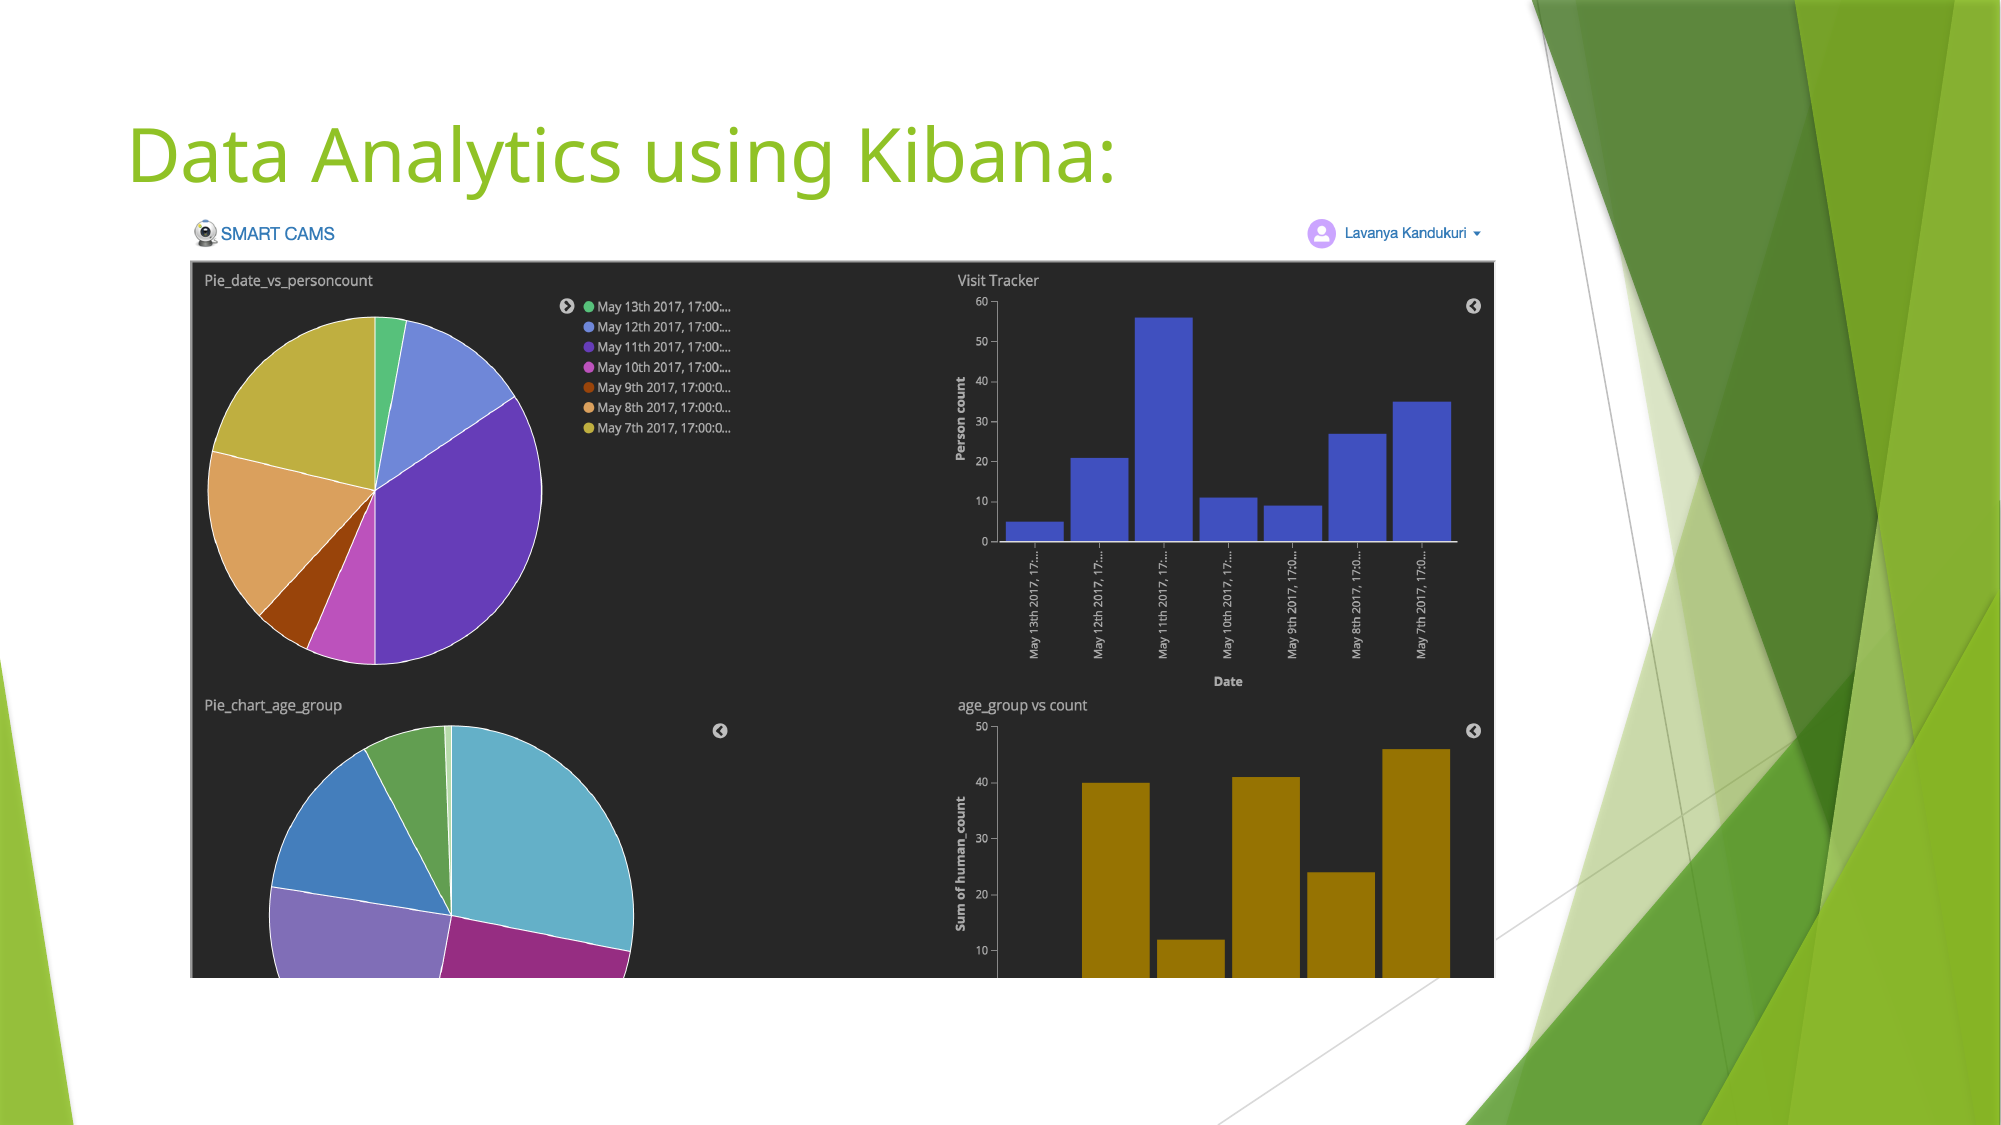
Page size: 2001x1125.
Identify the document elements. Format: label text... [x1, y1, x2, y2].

title Data Analytics using Kibana: [111, 99, 1522, 317]
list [190, 207, 1496, 978]
